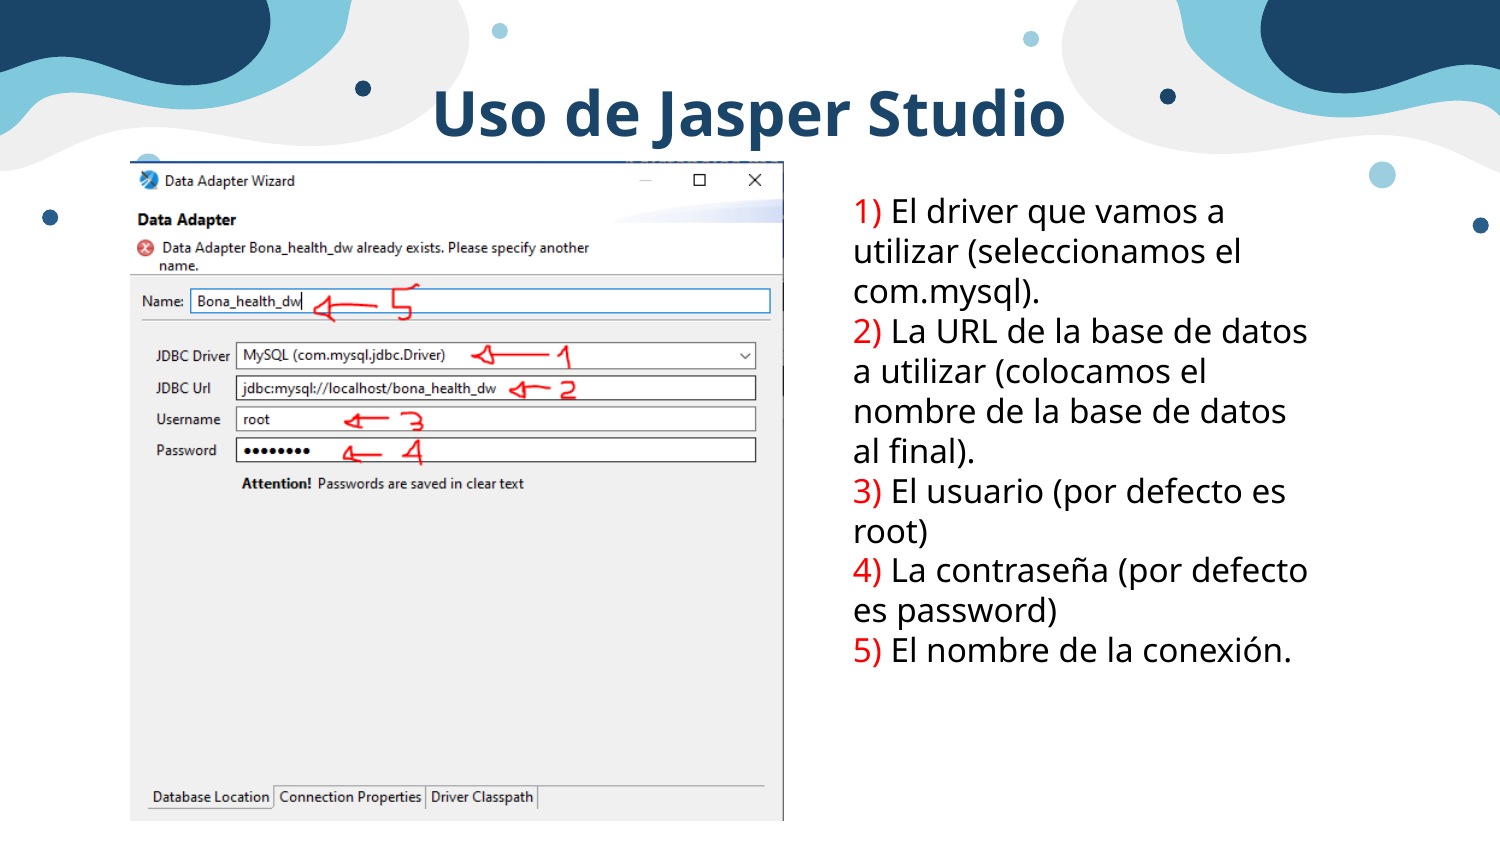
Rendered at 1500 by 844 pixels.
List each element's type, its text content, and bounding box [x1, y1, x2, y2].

title Uso de Jasper Studio [237, 58, 1263, 153]
picture [130, 160, 784, 821]
text_box 1) El driver que vamos a utilizar (seleccionamos el com.mysql). 2) La URL de la base de datos a utilizar (colocamos el nombre de la base de datos al final). 3) El usuario (por defecto es root) 4) La contraseña (por defecto es password) 5) El nombre de la conexión. [838, 183, 1337, 677]
